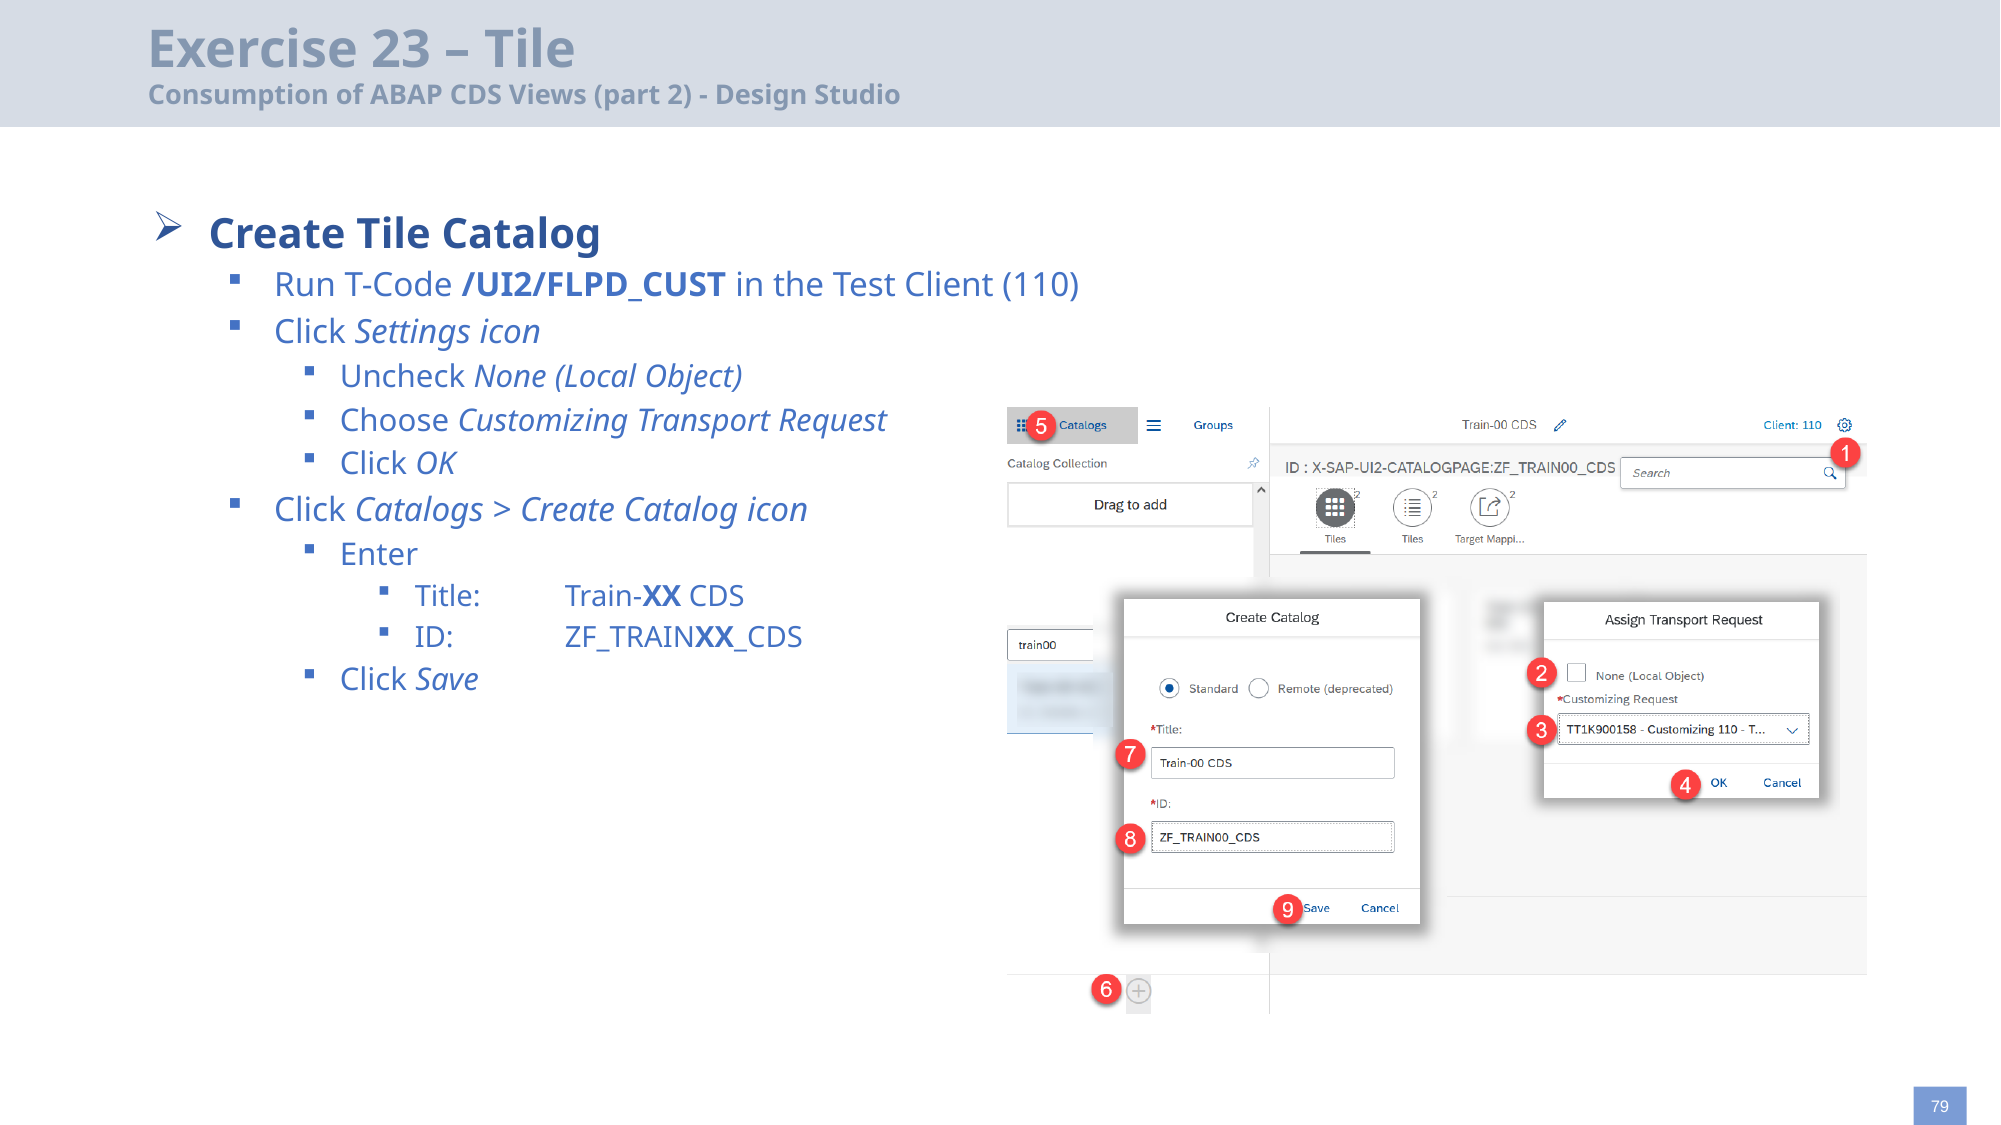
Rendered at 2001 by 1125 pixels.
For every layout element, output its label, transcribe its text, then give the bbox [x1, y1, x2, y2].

picture [1006, 406, 1867, 1014]
title Exercise 23 – Tile Consumption of ABAP CDS Views (part 2) - Design Studio [133, 0, 1867, 128]
list Create Tile Catalog Run T-Code /UI2/FLPD_CUST in the Test Client (110) Click Settings icon Uncheck None (Local Object) Choose Customizing Transport Request Click OK Click Catalogs > Create Catalog icon Enter Title: Train-XX CDS ID: ZF_TRAINXX_CDS Click Save [137, 199, 1863, 1014]
